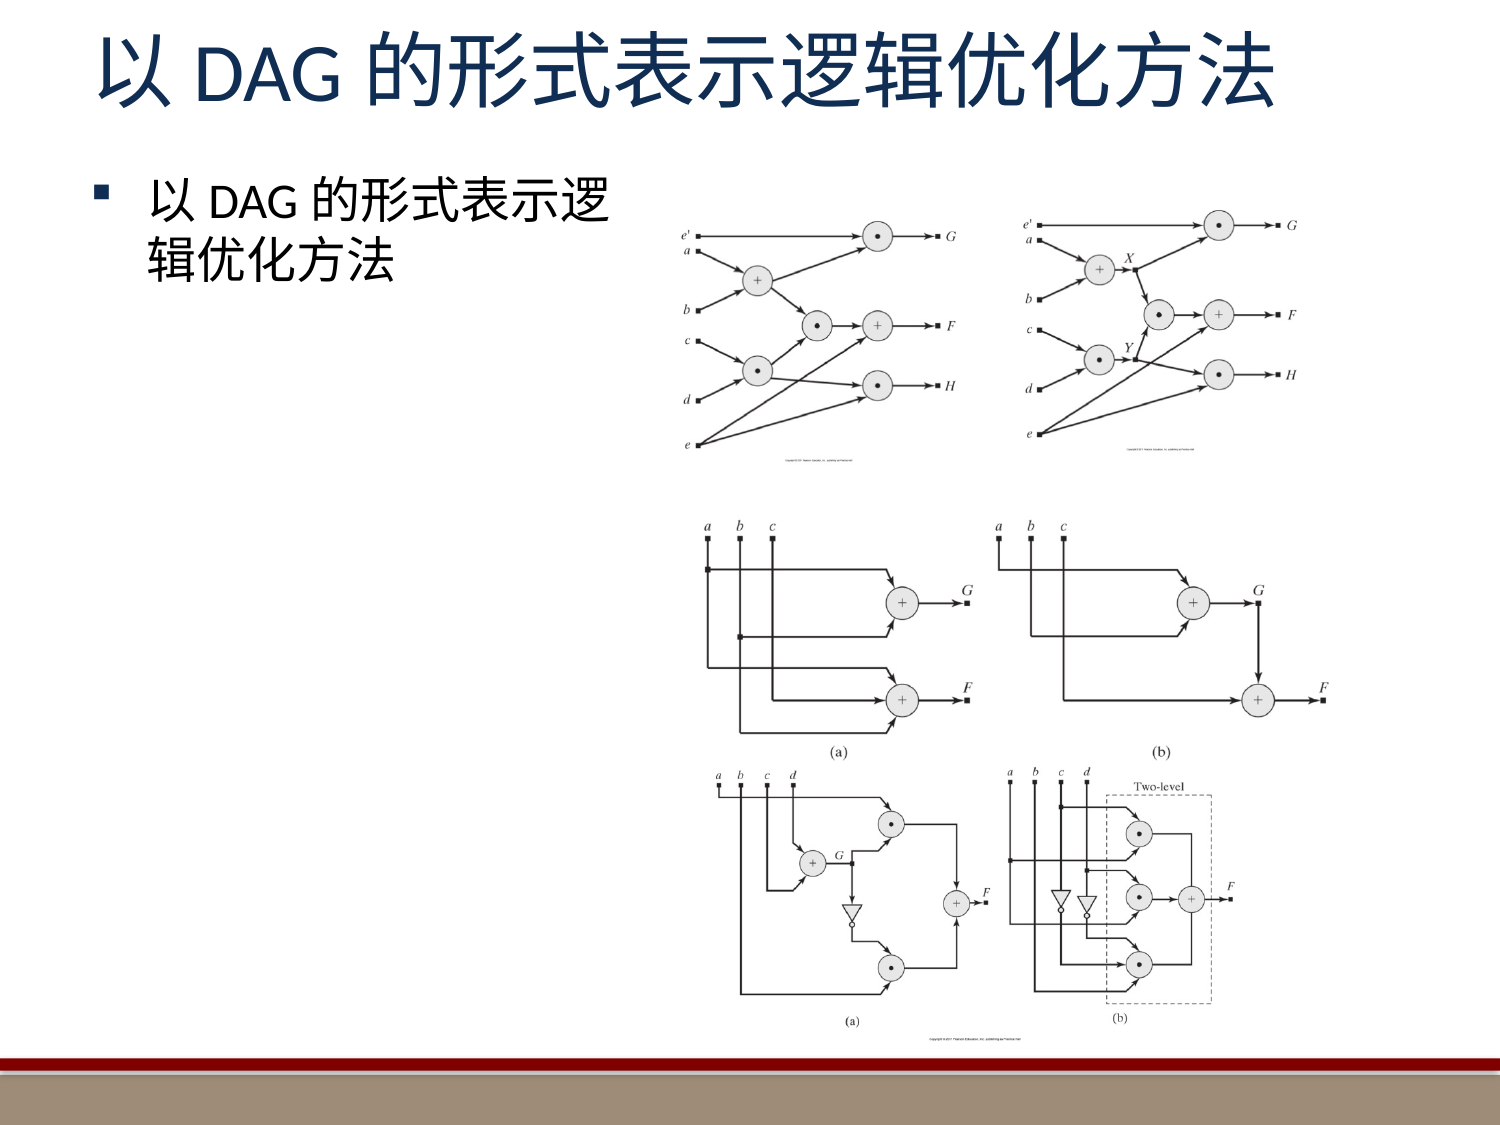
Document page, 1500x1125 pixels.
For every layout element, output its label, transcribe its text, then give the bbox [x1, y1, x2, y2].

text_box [678, 207, 1299, 469]
picture [702, 514, 1330, 1049]
title 以DAG的形式表示逻辑优化方法 [74, 0, 1426, 138]
list 以DAG的形式表示逻辑优化方法 [74, 160, 633, 1036]
